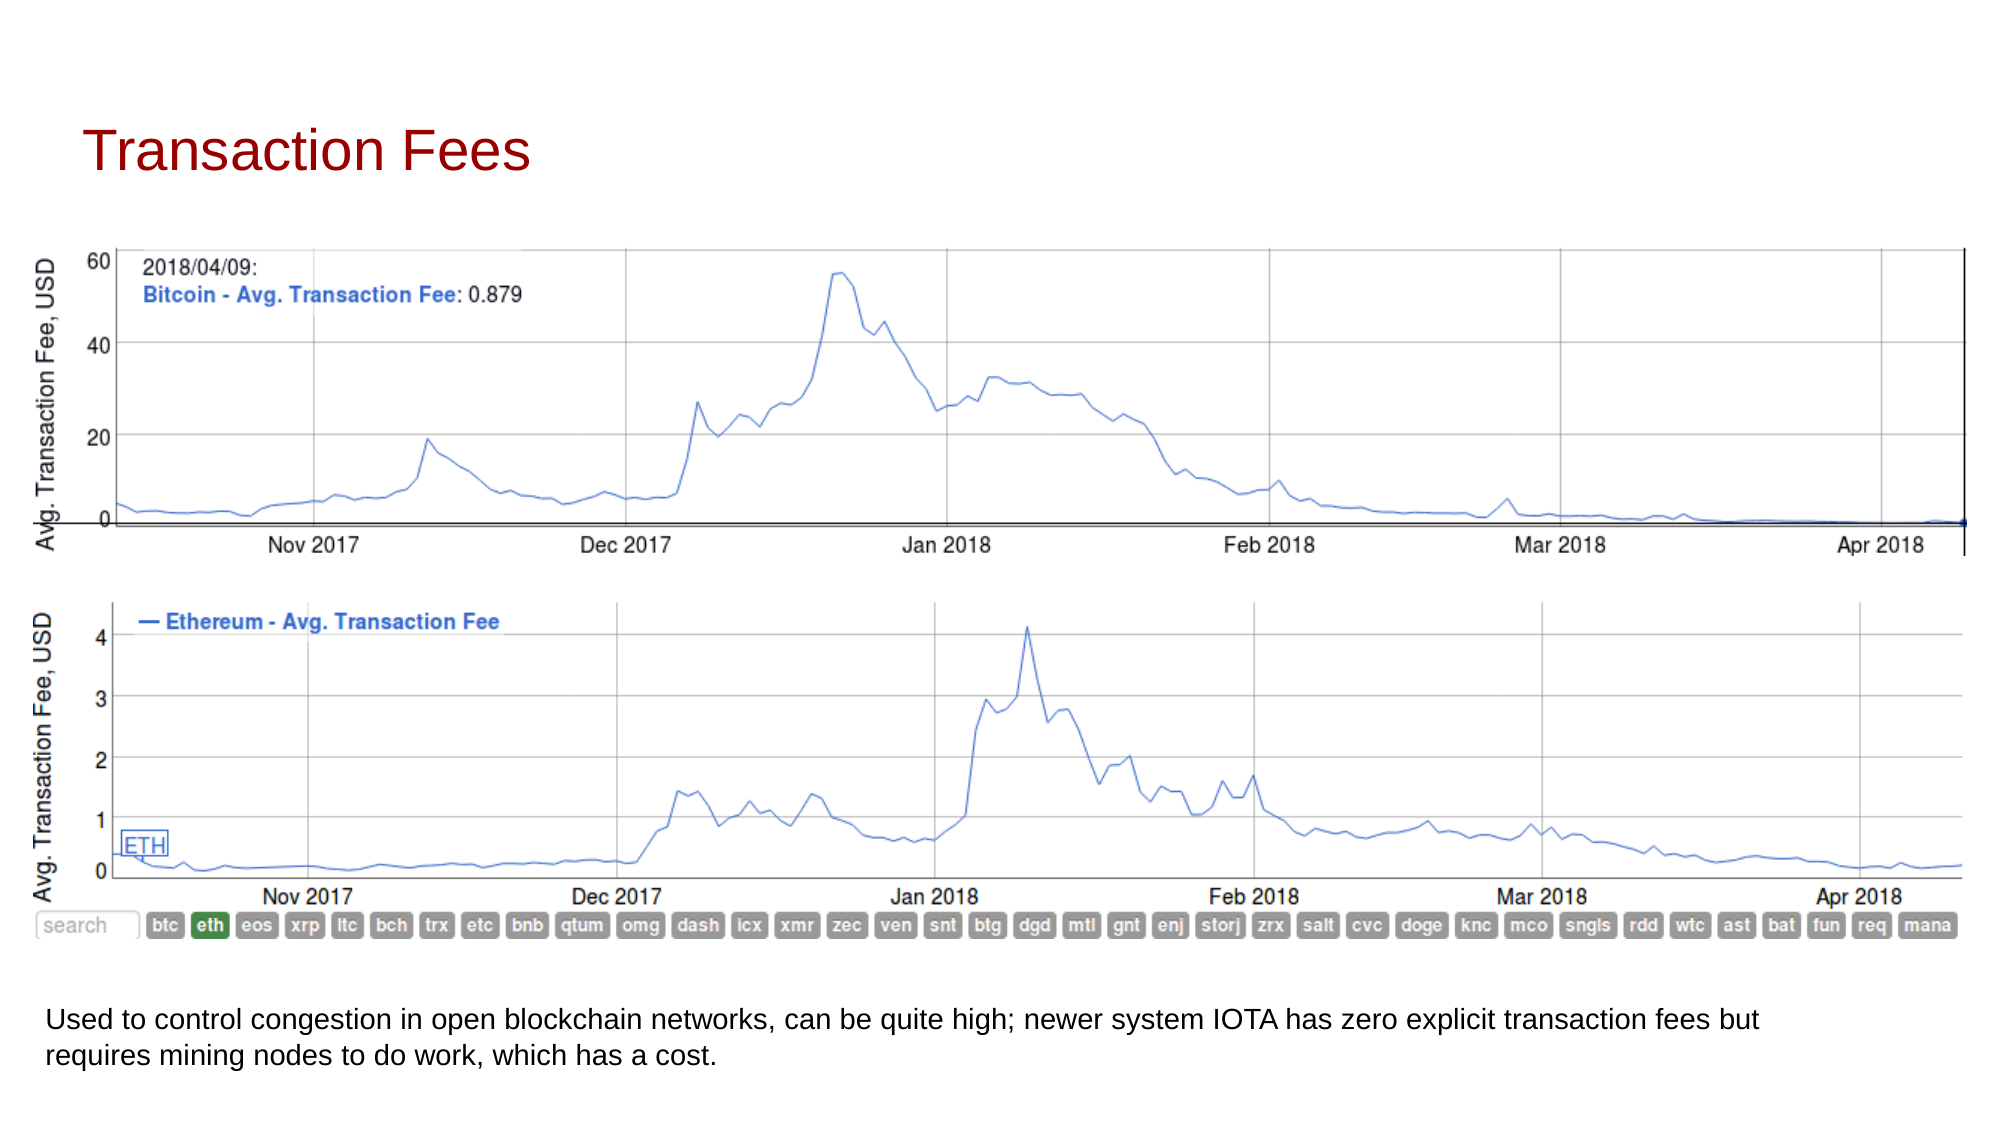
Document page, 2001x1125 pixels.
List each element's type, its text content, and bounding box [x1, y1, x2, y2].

text_box Used to control congestion in open blockchain networks, can be quite high; newer system IOTA has zero explicit transaction fees but requires mining nodes to do work, which has a cost. [30, 985, 1862, 1111]
picture [32, 55, 1967, 557]
picture [32, 589, 1967, 939]
